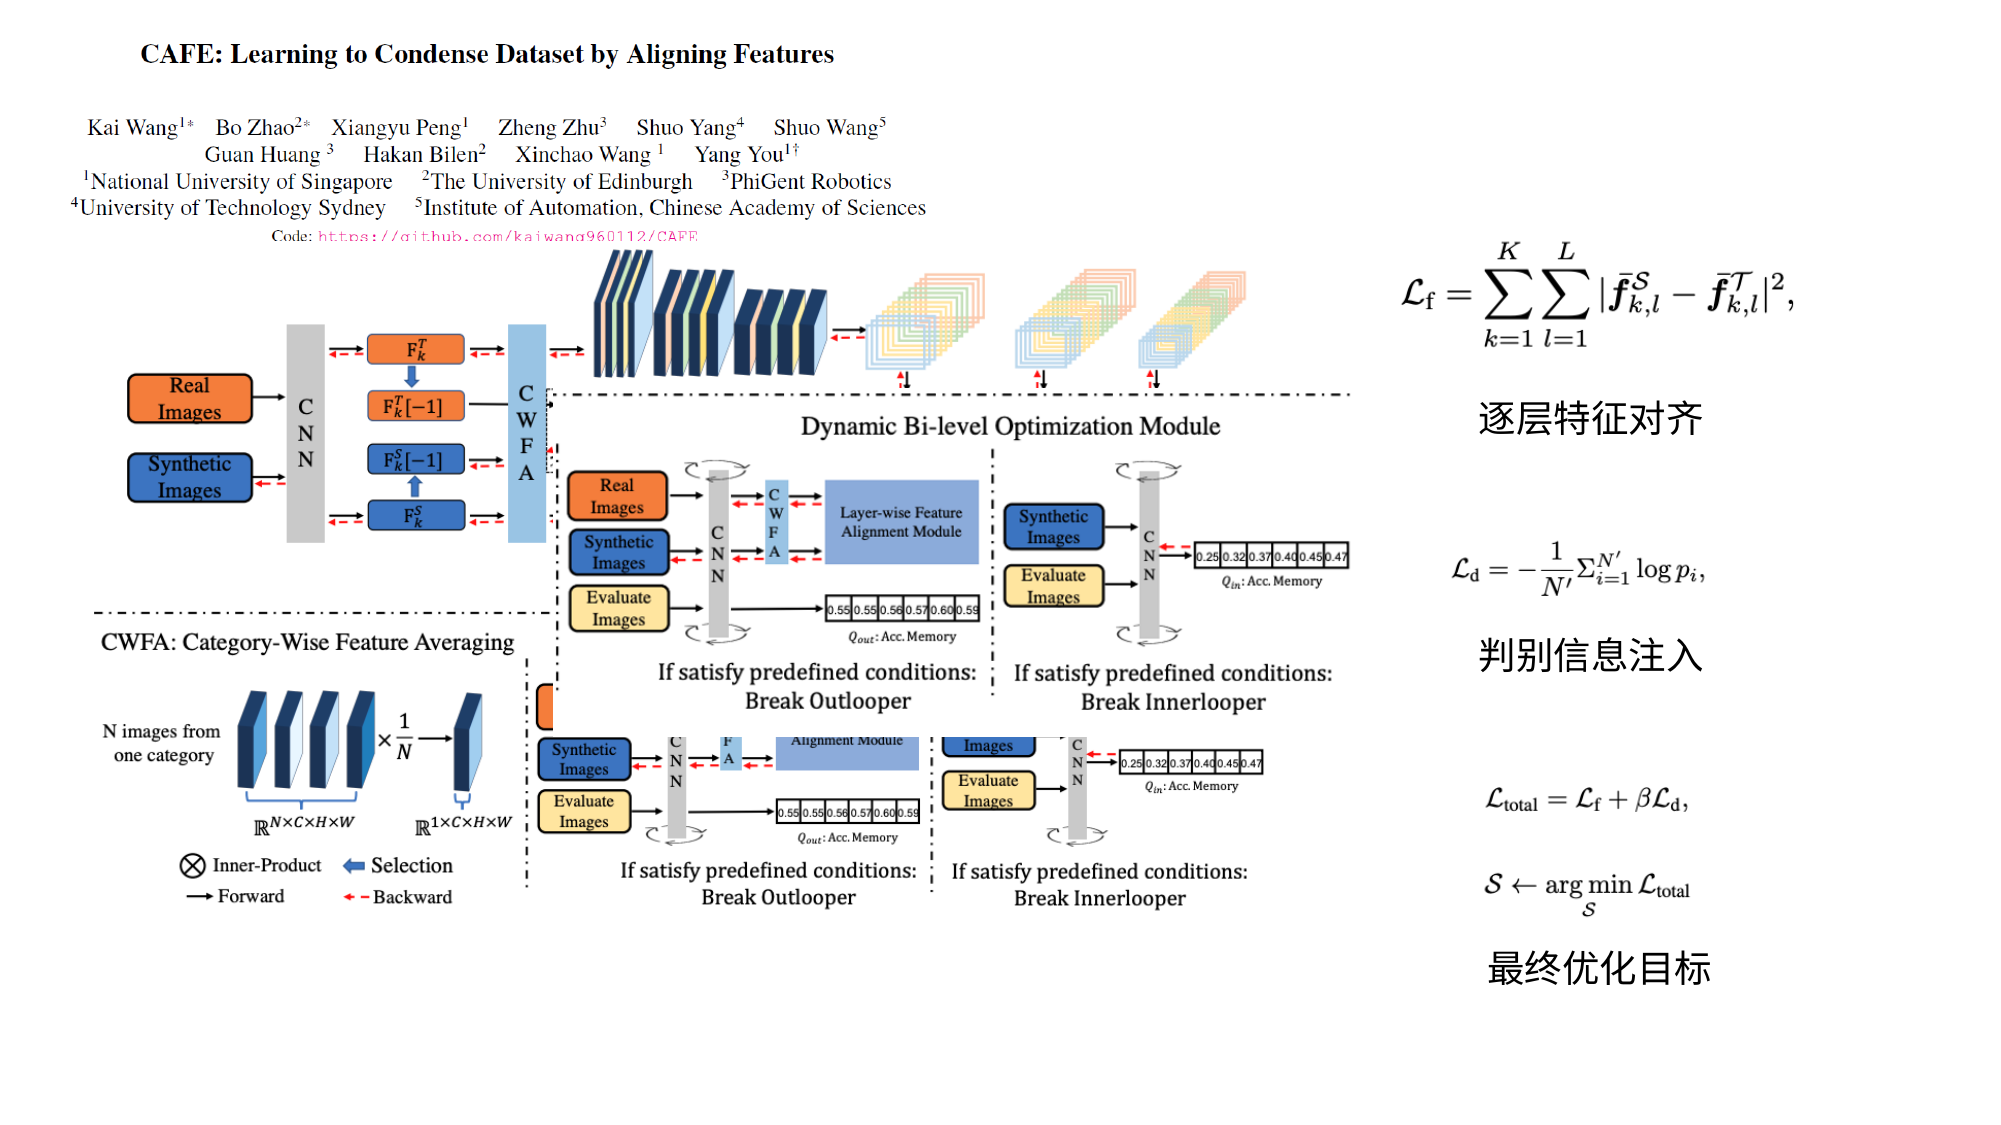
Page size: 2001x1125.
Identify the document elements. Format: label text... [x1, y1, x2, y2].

text_box 逐层特征对齐 [1464, 387, 1856, 448]
text_box 判别信息注入 [1464, 625, 1856, 685]
text_box 最终优化目标 [1472, 937, 1864, 998]
picture [69, 21, 1842, 925]
picture [1472, 758, 1736, 842]
picture [1447, 855, 1725, 933]
